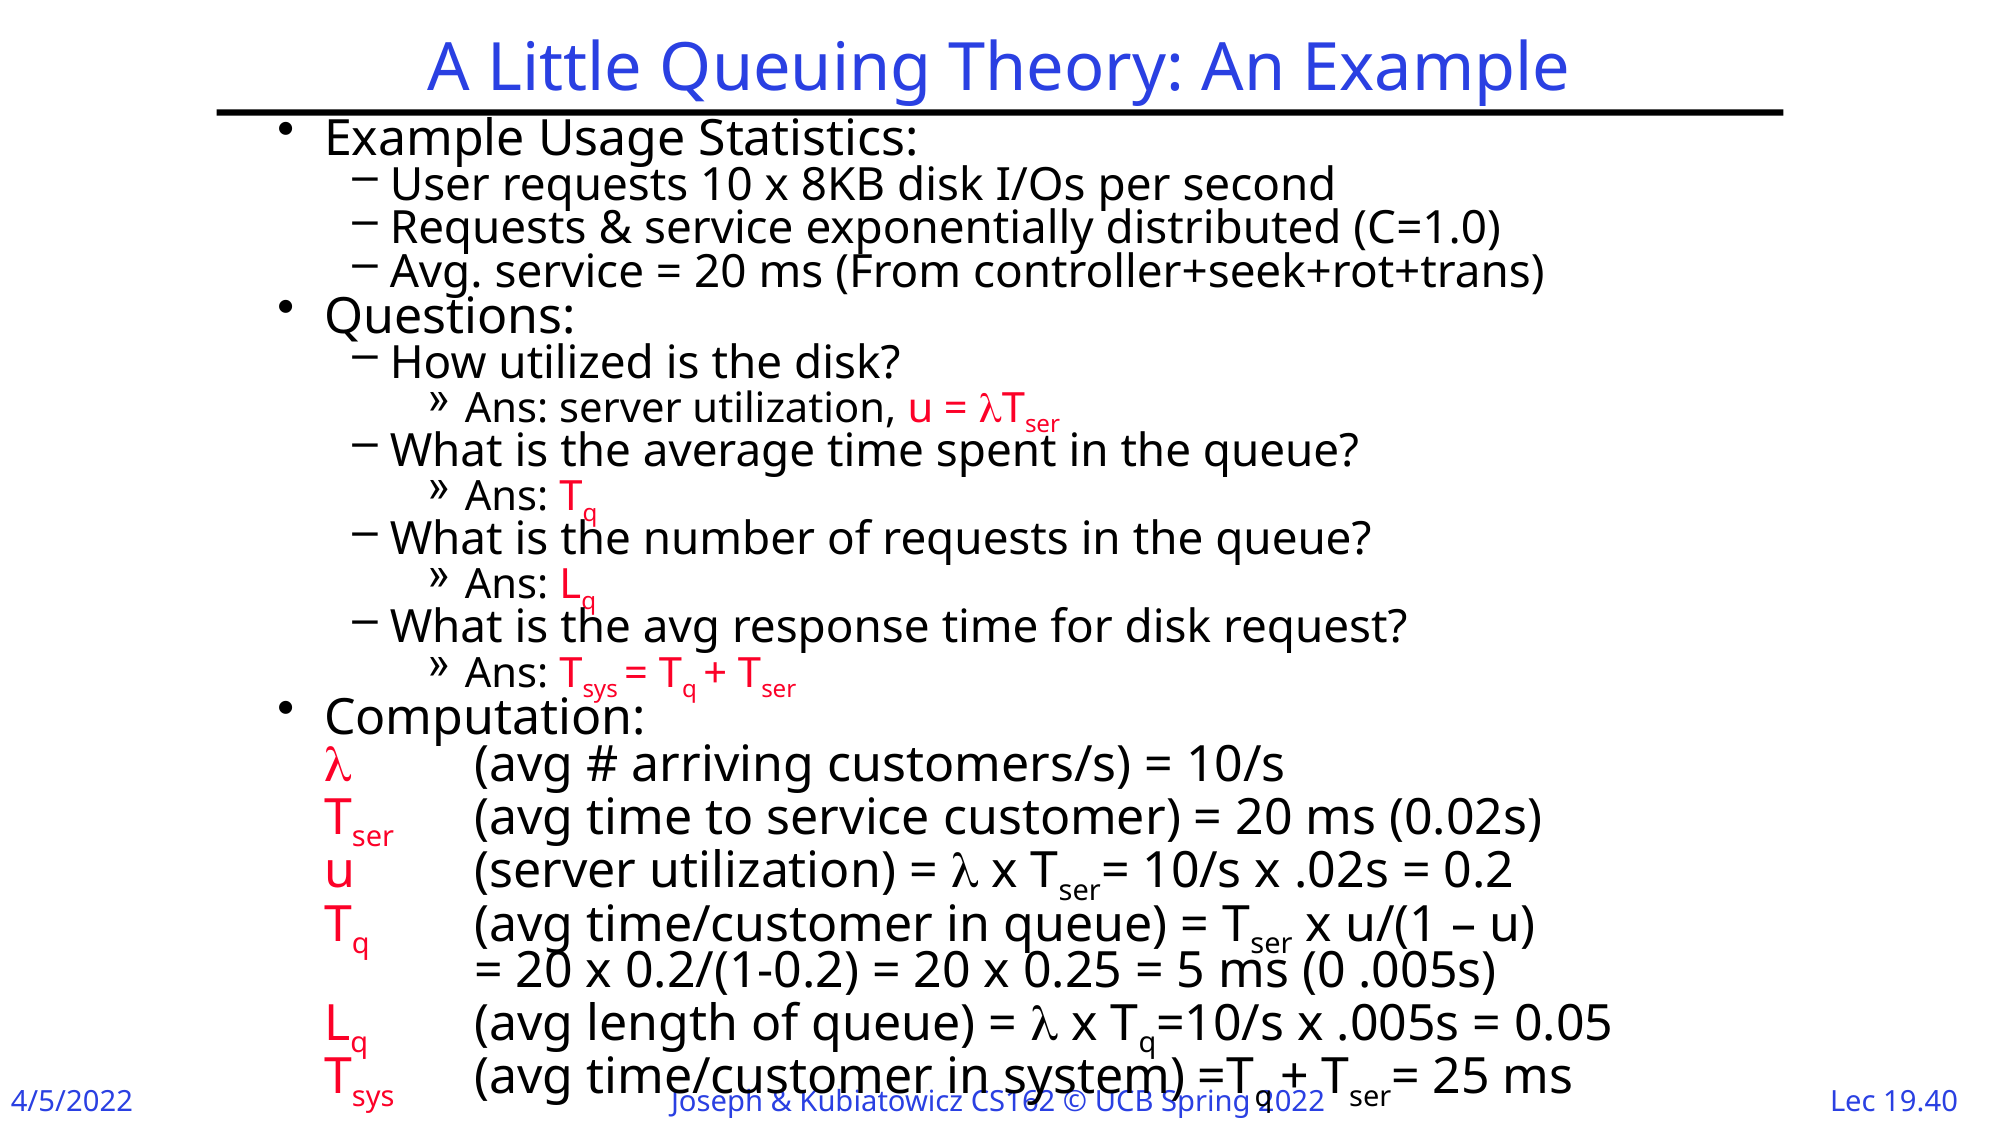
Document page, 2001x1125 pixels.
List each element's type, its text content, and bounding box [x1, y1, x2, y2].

title A Little Queuing Theory: An Example [216, 24, 1784, 113]
list Example Usage Statistics: User requests 10 x 8KB disk I/Os per second Requests & service exponentially distributed (C=1.0) Avg. service = 20 ms (From controller+seek+rot+trans) Questions: How utilized is the disk? Ans: server utilization, u = Tser What is the average time spent in the queue? Ans: Tq What is the number of requests in the queue? Ans: Lq What is the avg response time for disk request? Ans: Tsys = Tq + Tser Computation:  (avg # arriving customers/s) = 10/s Tser (avg time to service customer) = 20 ms (0.02s) u (server utilization) =  x Tser= 10/s x .02s = 0.2 Tq (avg time/customer in queue) = Tser x u/(1 – u) = 20 x 0.2/(1-0.2) = 20 x 0.25 = 5 ms (0 .005s) Lq (avg length of queue) =  x Tq=10/s x .005s = 0.05 Tsys (avg time/customer in system) =Tq + Tser= 25 ms [262, 112, 1725, 1125]
